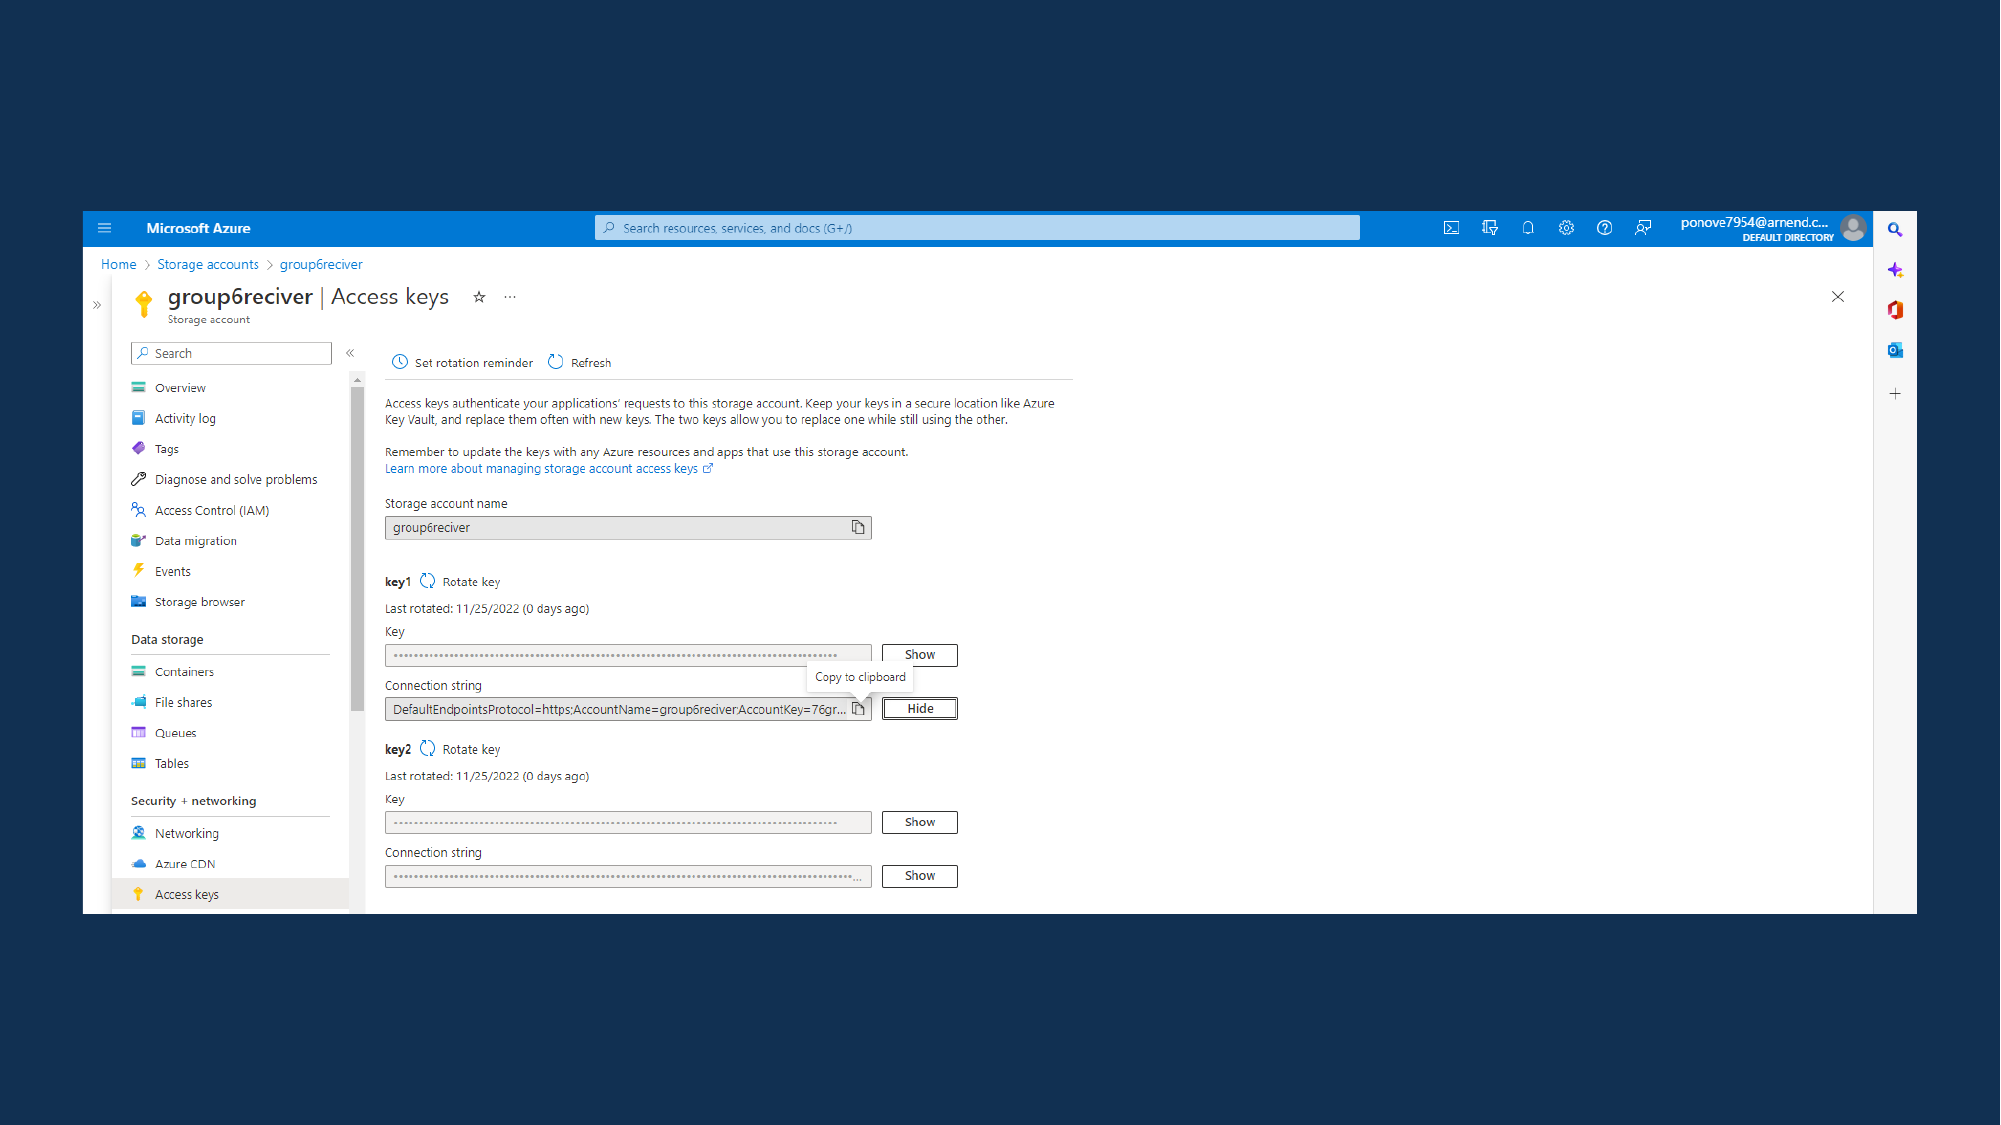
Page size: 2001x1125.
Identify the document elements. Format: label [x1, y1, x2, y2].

picture [82, 211, 1917, 914]
